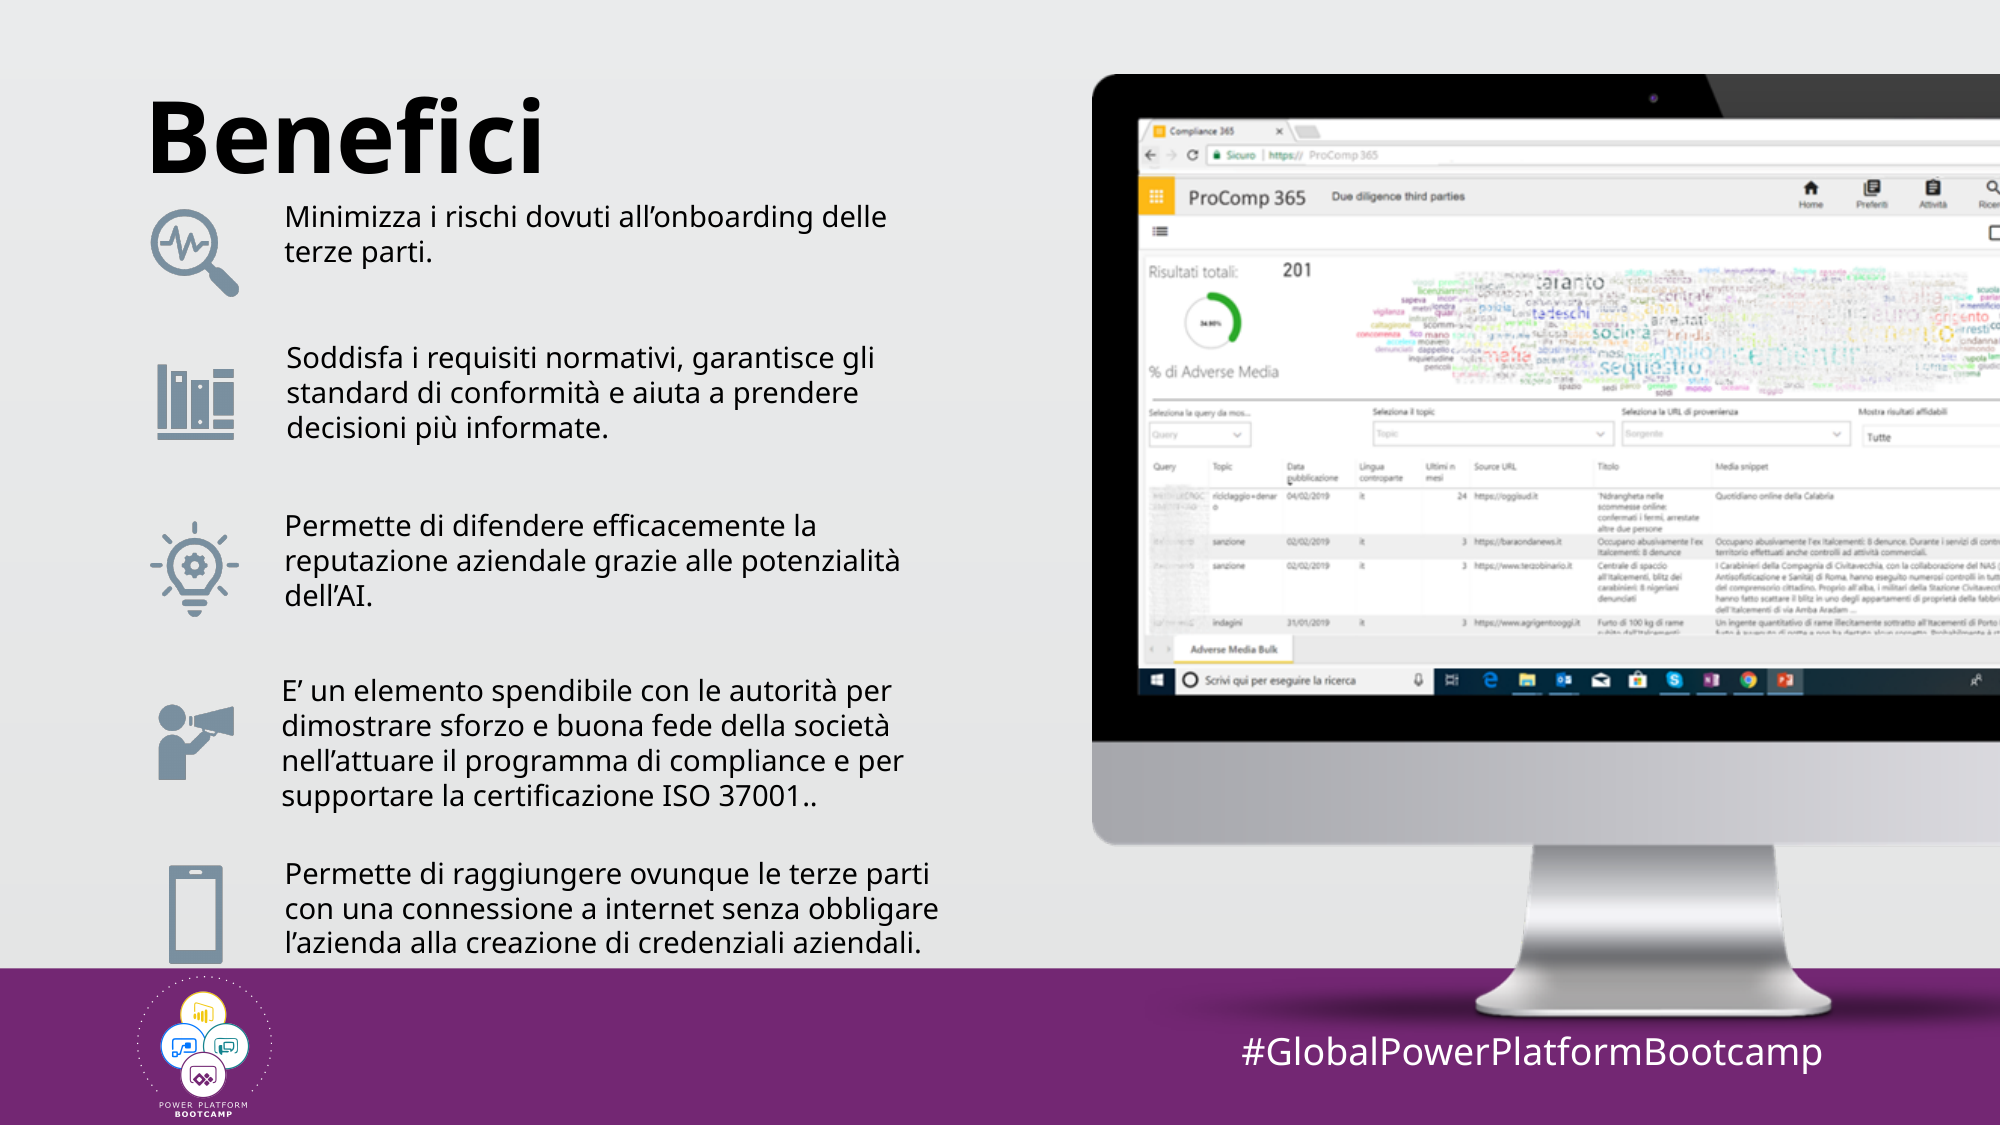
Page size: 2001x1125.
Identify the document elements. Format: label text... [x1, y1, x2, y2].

text_box Permette di raggiungere ovunque le terze parti con una connessione a internet senza obbligare l’azienda alla creazione di credenziali aziendali. [269, 847, 971, 968]
picture [1092, 74, 2000, 1043]
text_box Permette di difendere efficacemente la reputazione aziendale grazie alle potenzialità dell’AI. [269, 499, 940, 620]
text_box Minimizza i rischi dovuti all’onboarding delle terze parti. [269, 190, 940, 276]
text_box E’ un elemento spendibile con le autorità per dimostrare sforzo e buona fede della società nell’attuare il programma di compliance e per supportare la certificazione ISO 37001.. [266, 664, 987, 820]
picture [137, 976, 272, 1117]
picture [142, 200, 249, 306]
picture [142, 689, 249, 795]
picture [142, 349, 249, 455]
text_box Soddisfa i requisiti normativi, garantisce gli standard di conformità e aiuta a prendere decisioni più informate. [271, 331, 942, 452]
picture [142, 861, 249, 968]
picture [142, 517, 249, 624]
text_box Benefici [130, 66, 816, 202]
